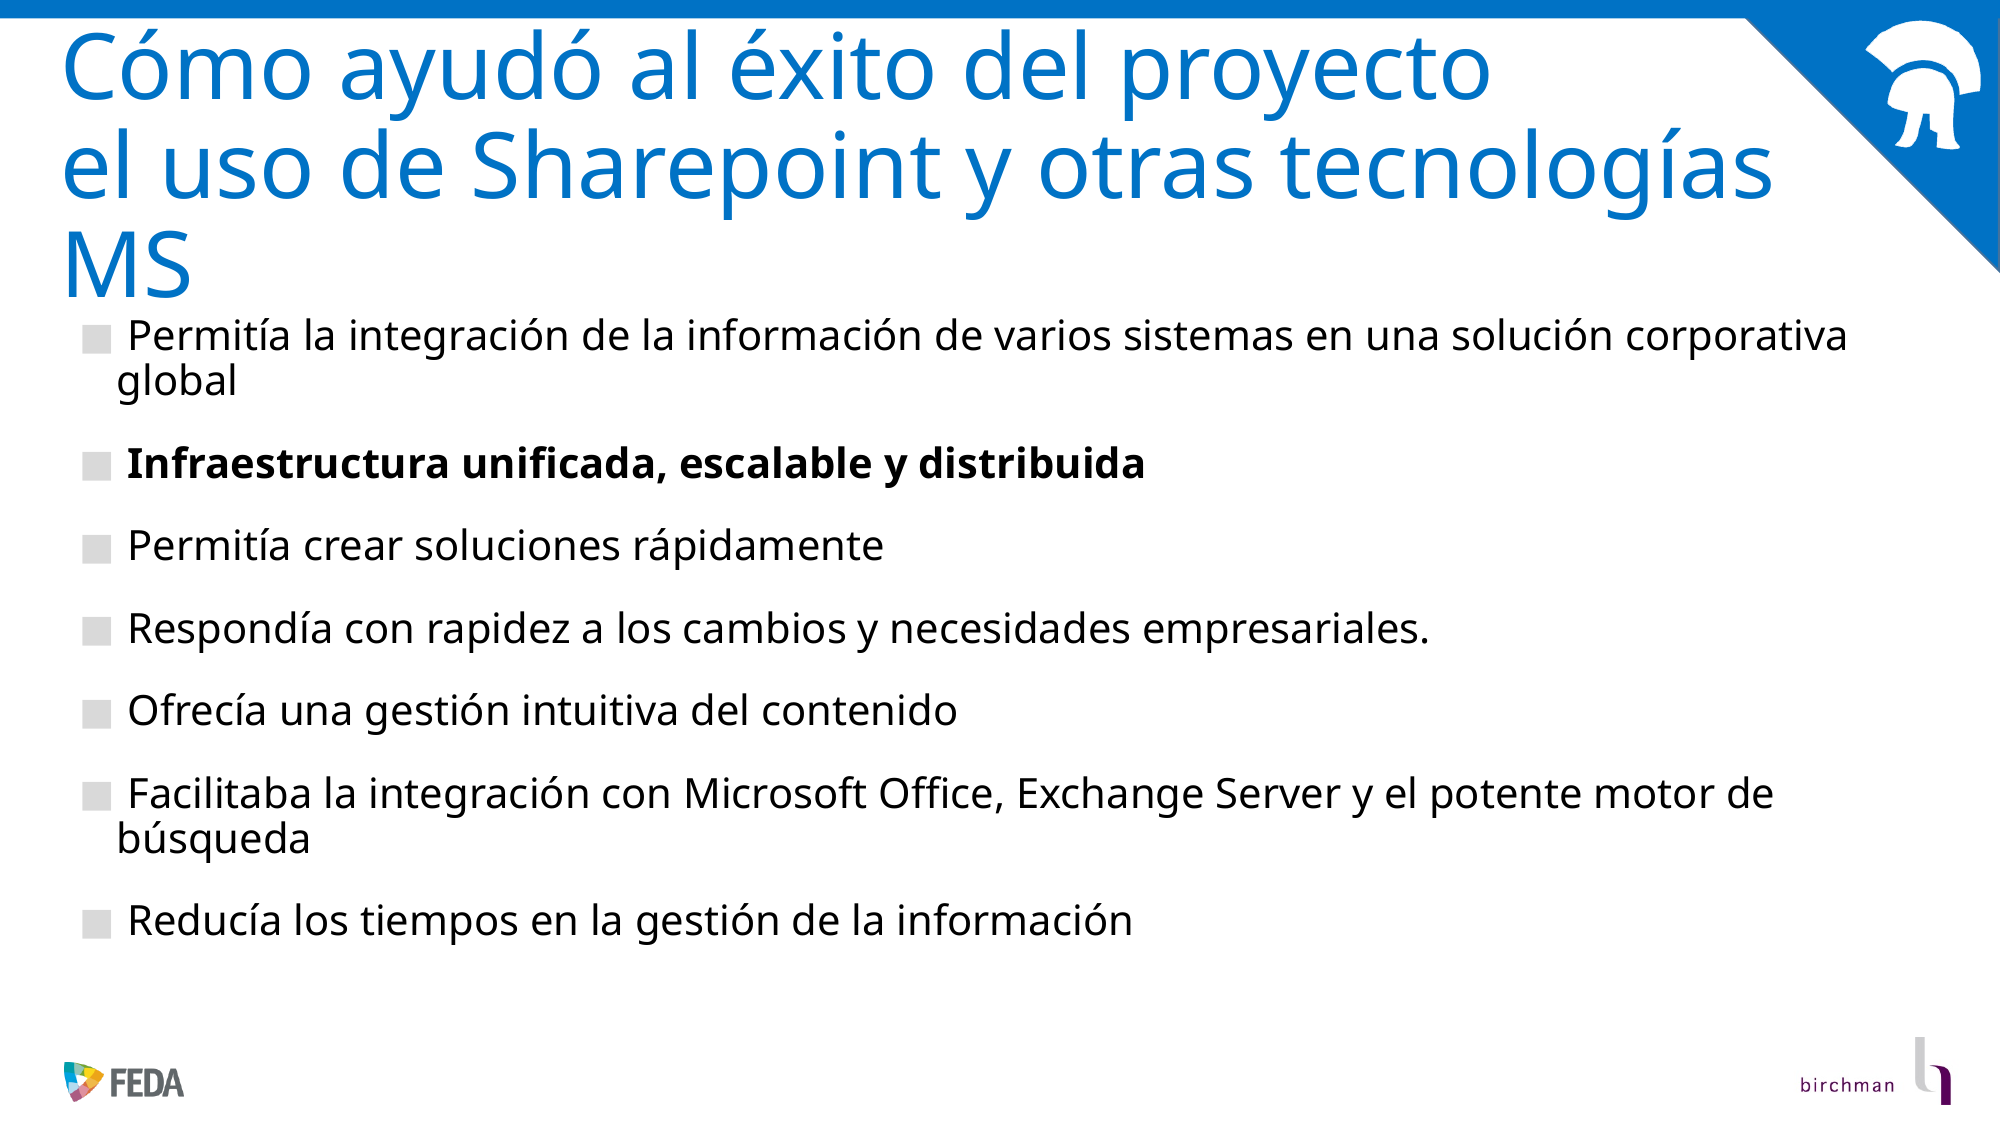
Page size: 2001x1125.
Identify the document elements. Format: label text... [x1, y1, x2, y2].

picture [1783, 1037, 1968, 1105]
picture [1836, 0, 2001, 169]
text_box Permitía la integración de la información de varios sistemas en una solución corporativa global Infraestructura unificada, escalable y distribuida Permitía crear soluciones rápidamente Respondía con rapidez a los cambios y necesidades empresariales. Ofrecía una gestión intuitiva del contenido Facilitaba la integración con Microsoft Office, Exchange Server y el potente motor de búsqueda Reducía los tiempos en la gestión de la información [64, 307, 1894, 1038]
picture [64, 1062, 184, 1103]
title Cómo ayudó al éxito del proyecto el uso de Sharepoint y otras tecnologías MS [45, 59, 1863, 278]
